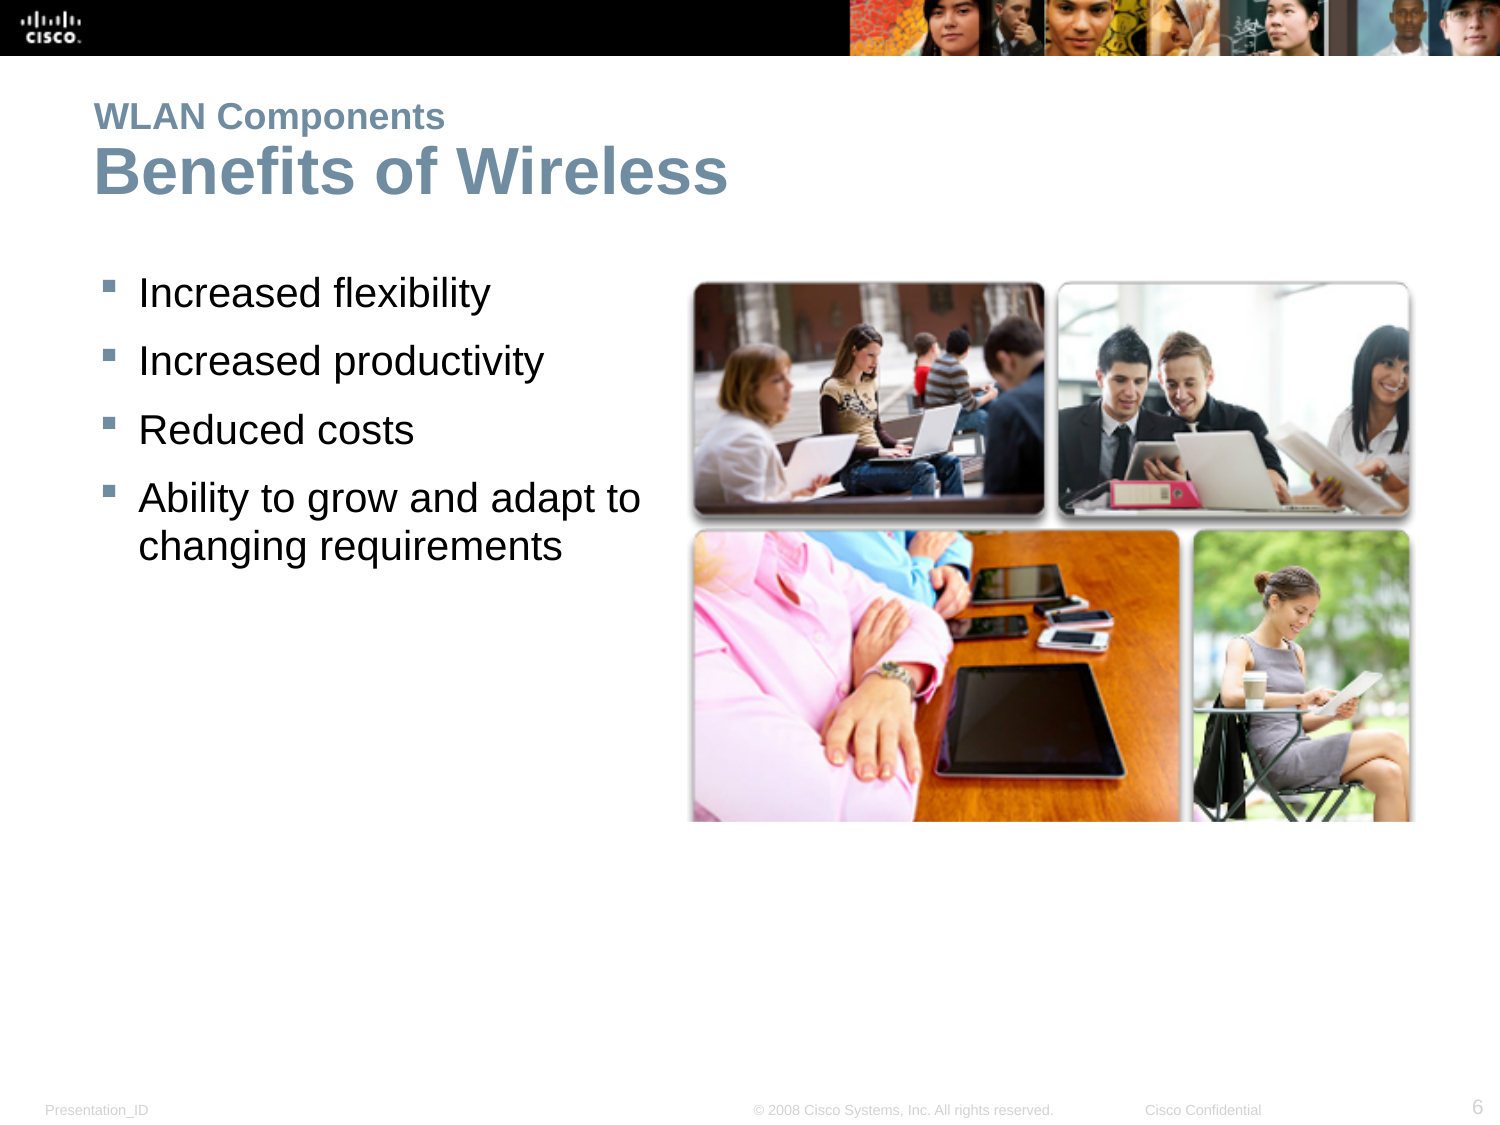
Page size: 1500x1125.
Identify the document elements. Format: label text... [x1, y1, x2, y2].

picture [0, 0, 1500, 56]
list Increased flexibility Increased productivity Reduced costs Ability to grow and adapt to changing requirements [85, 262, 688, 830]
picture [686, 262, 1417, 822]
title WLAN Components Benefits of Wireless [80, 78, 1417, 217]
